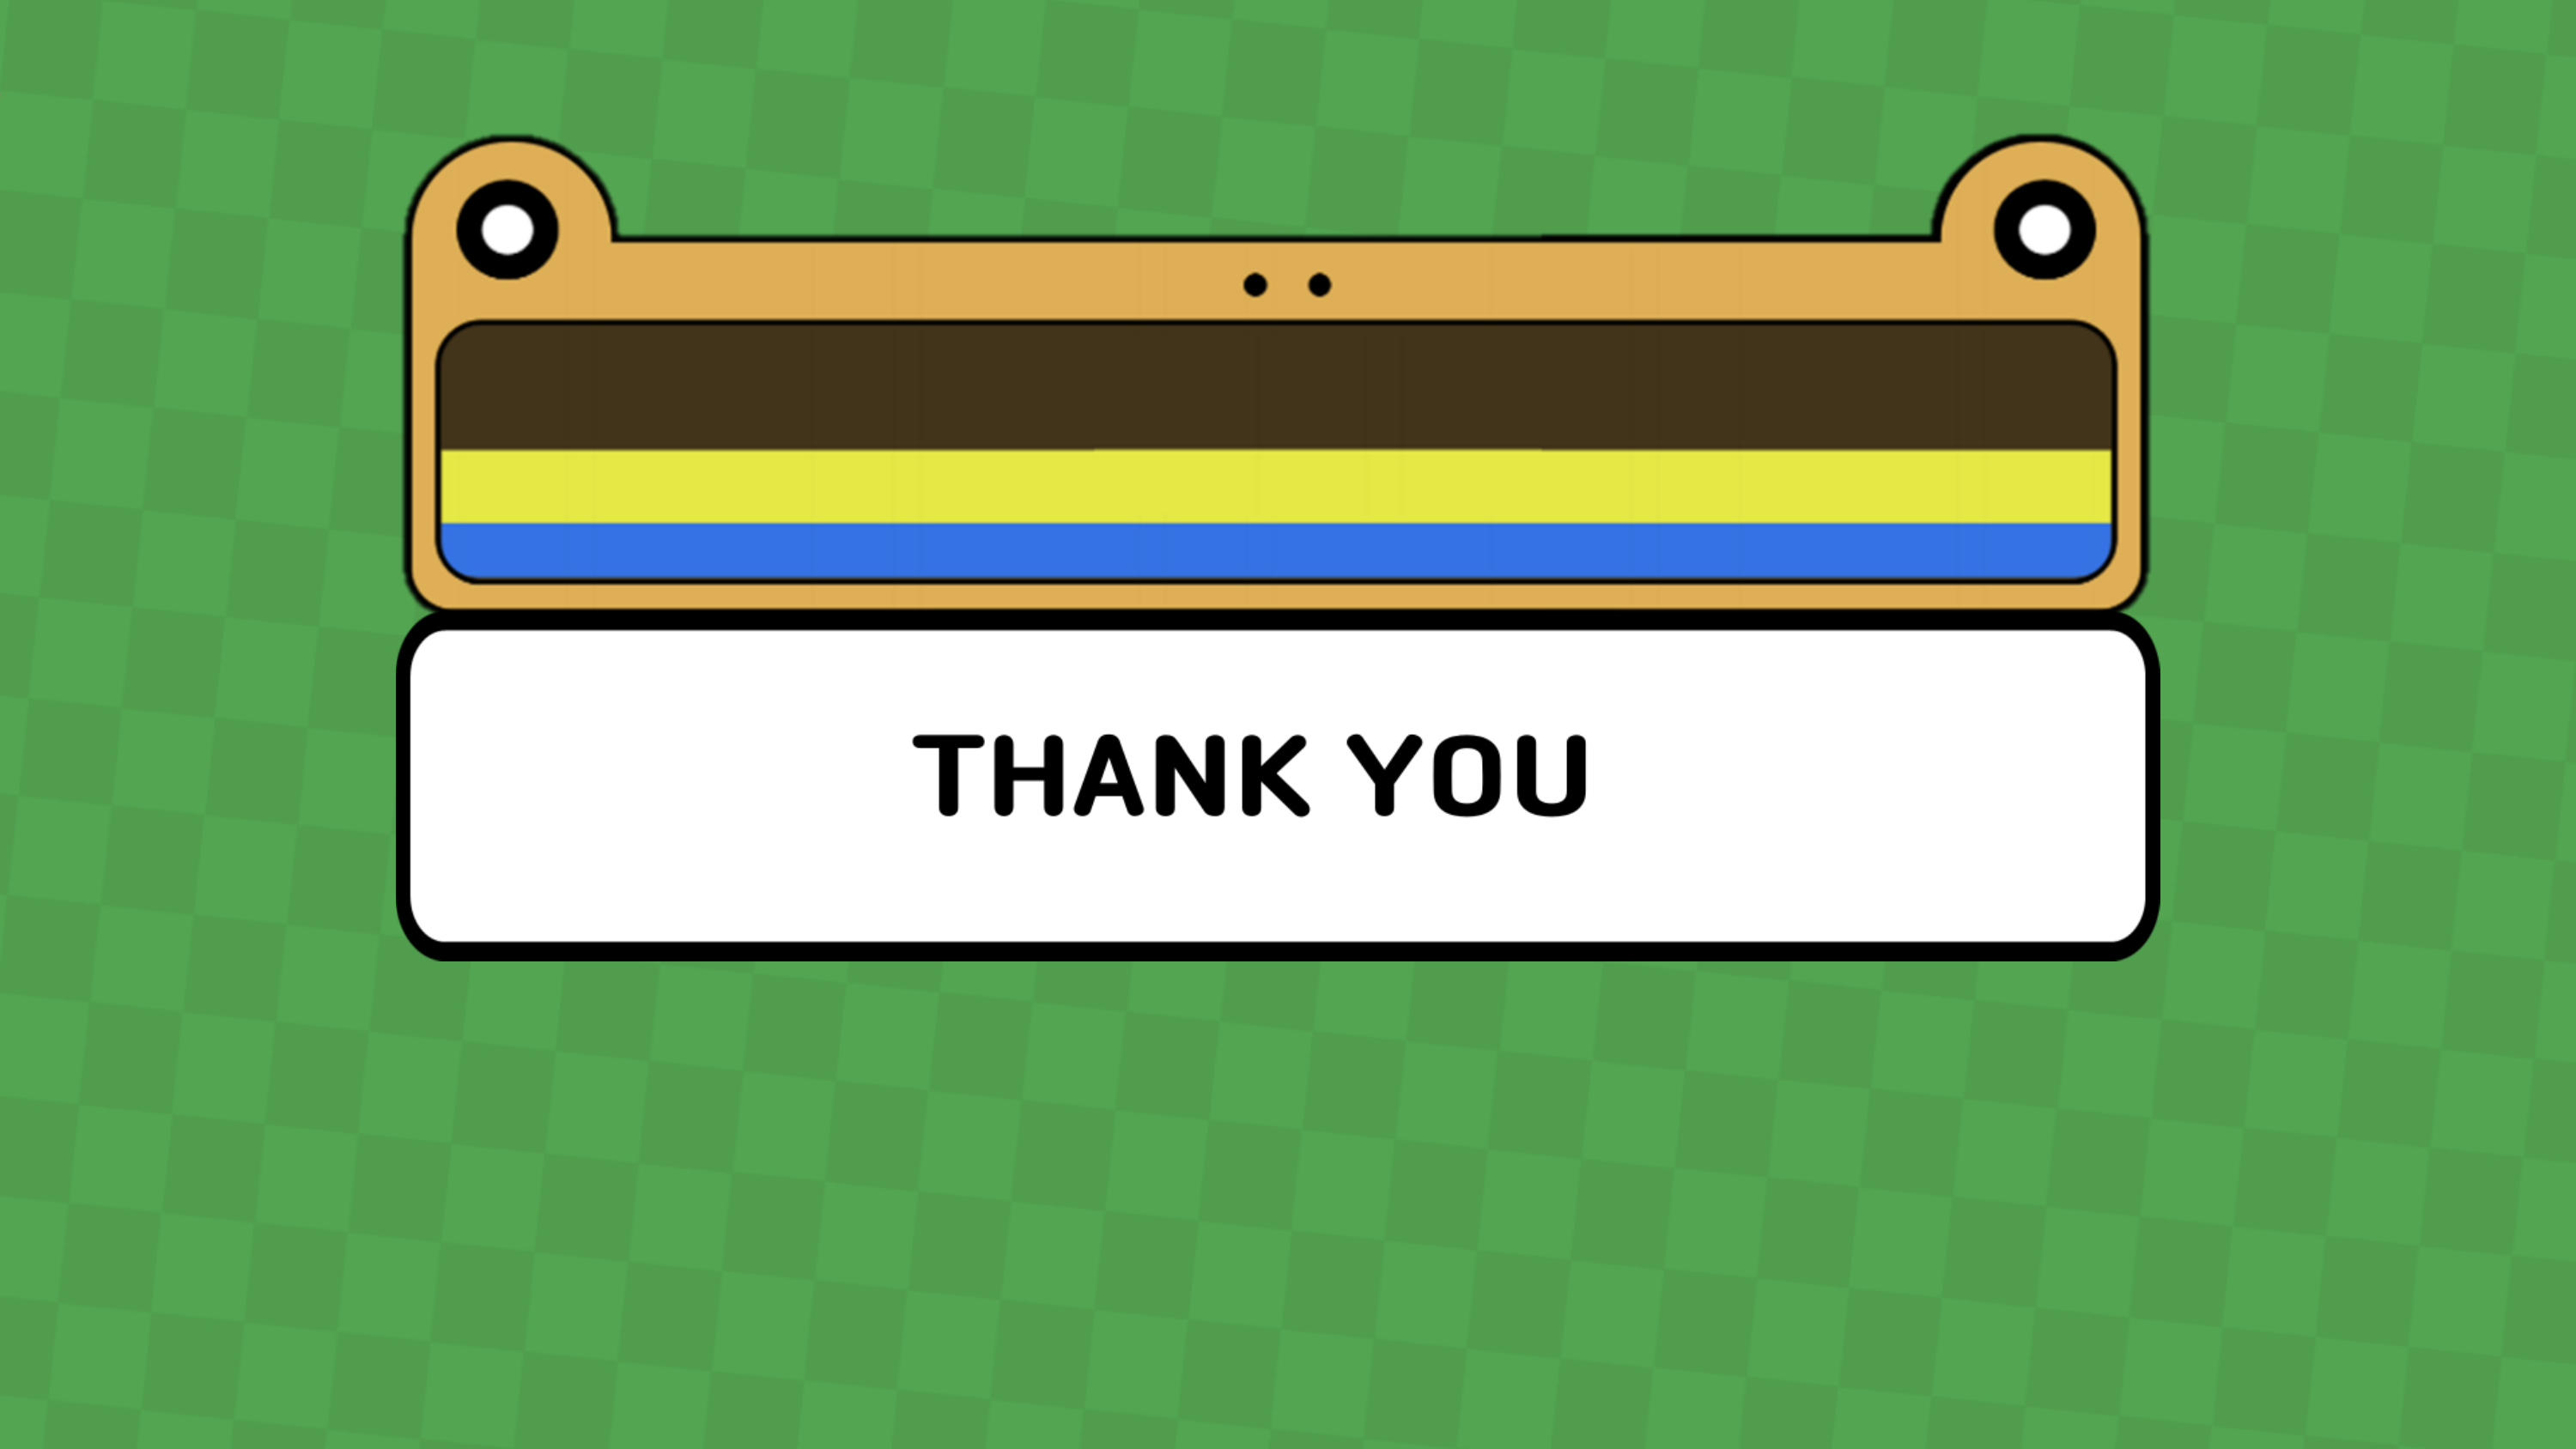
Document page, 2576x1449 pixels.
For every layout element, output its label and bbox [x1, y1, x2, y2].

text_box [0, 0, 2576, 1449]
text_box [396, 651, 2160, 664]
picture [0, 667, 2416, 958]
text_box [329, 98, 2247, 641]
